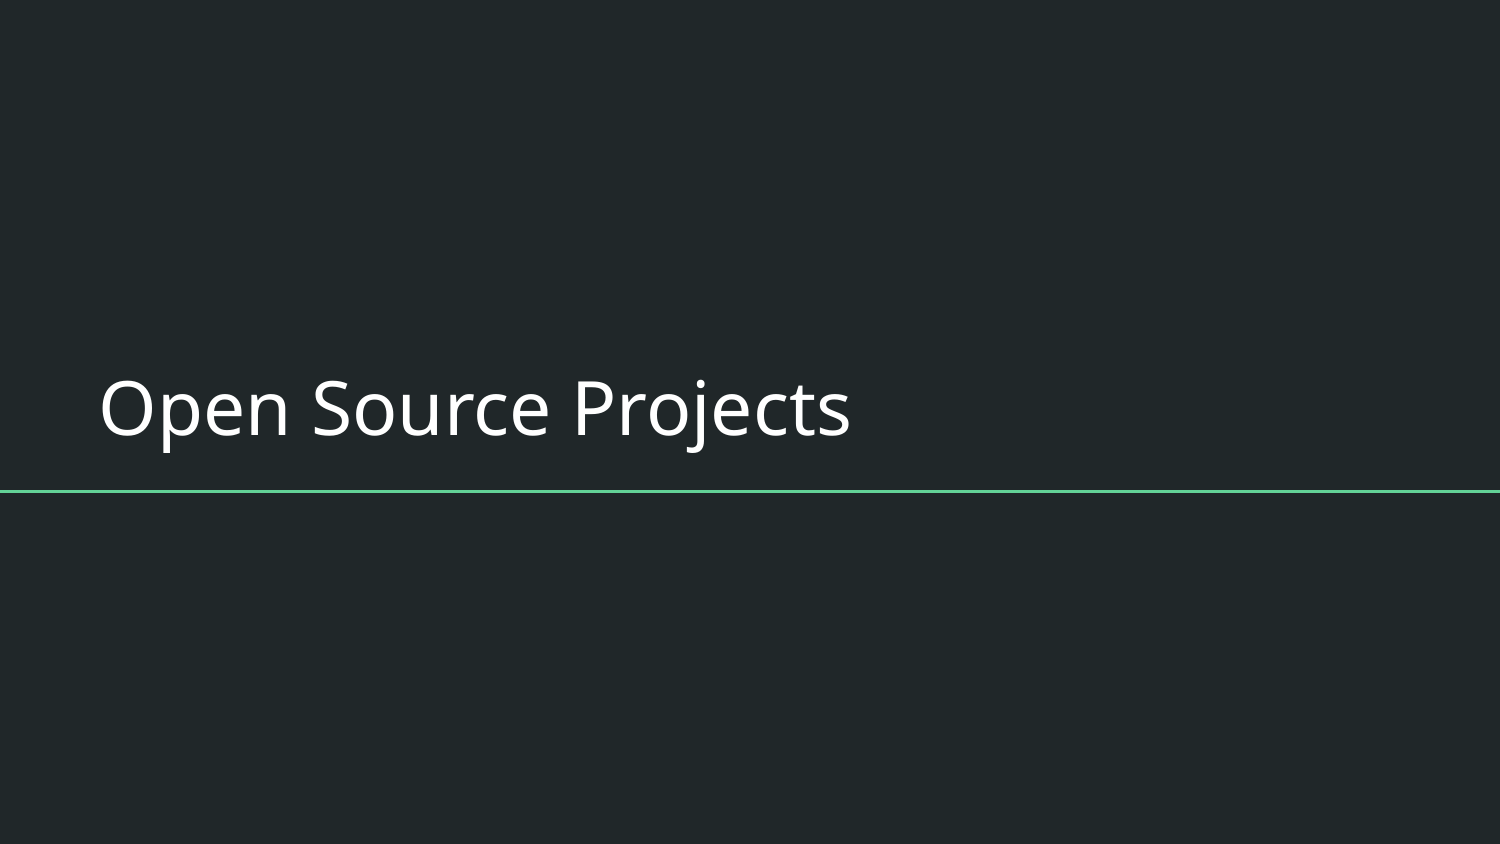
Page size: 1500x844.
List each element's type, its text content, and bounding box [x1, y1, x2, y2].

title Open Source Projects [83, 337, 1417, 466]
